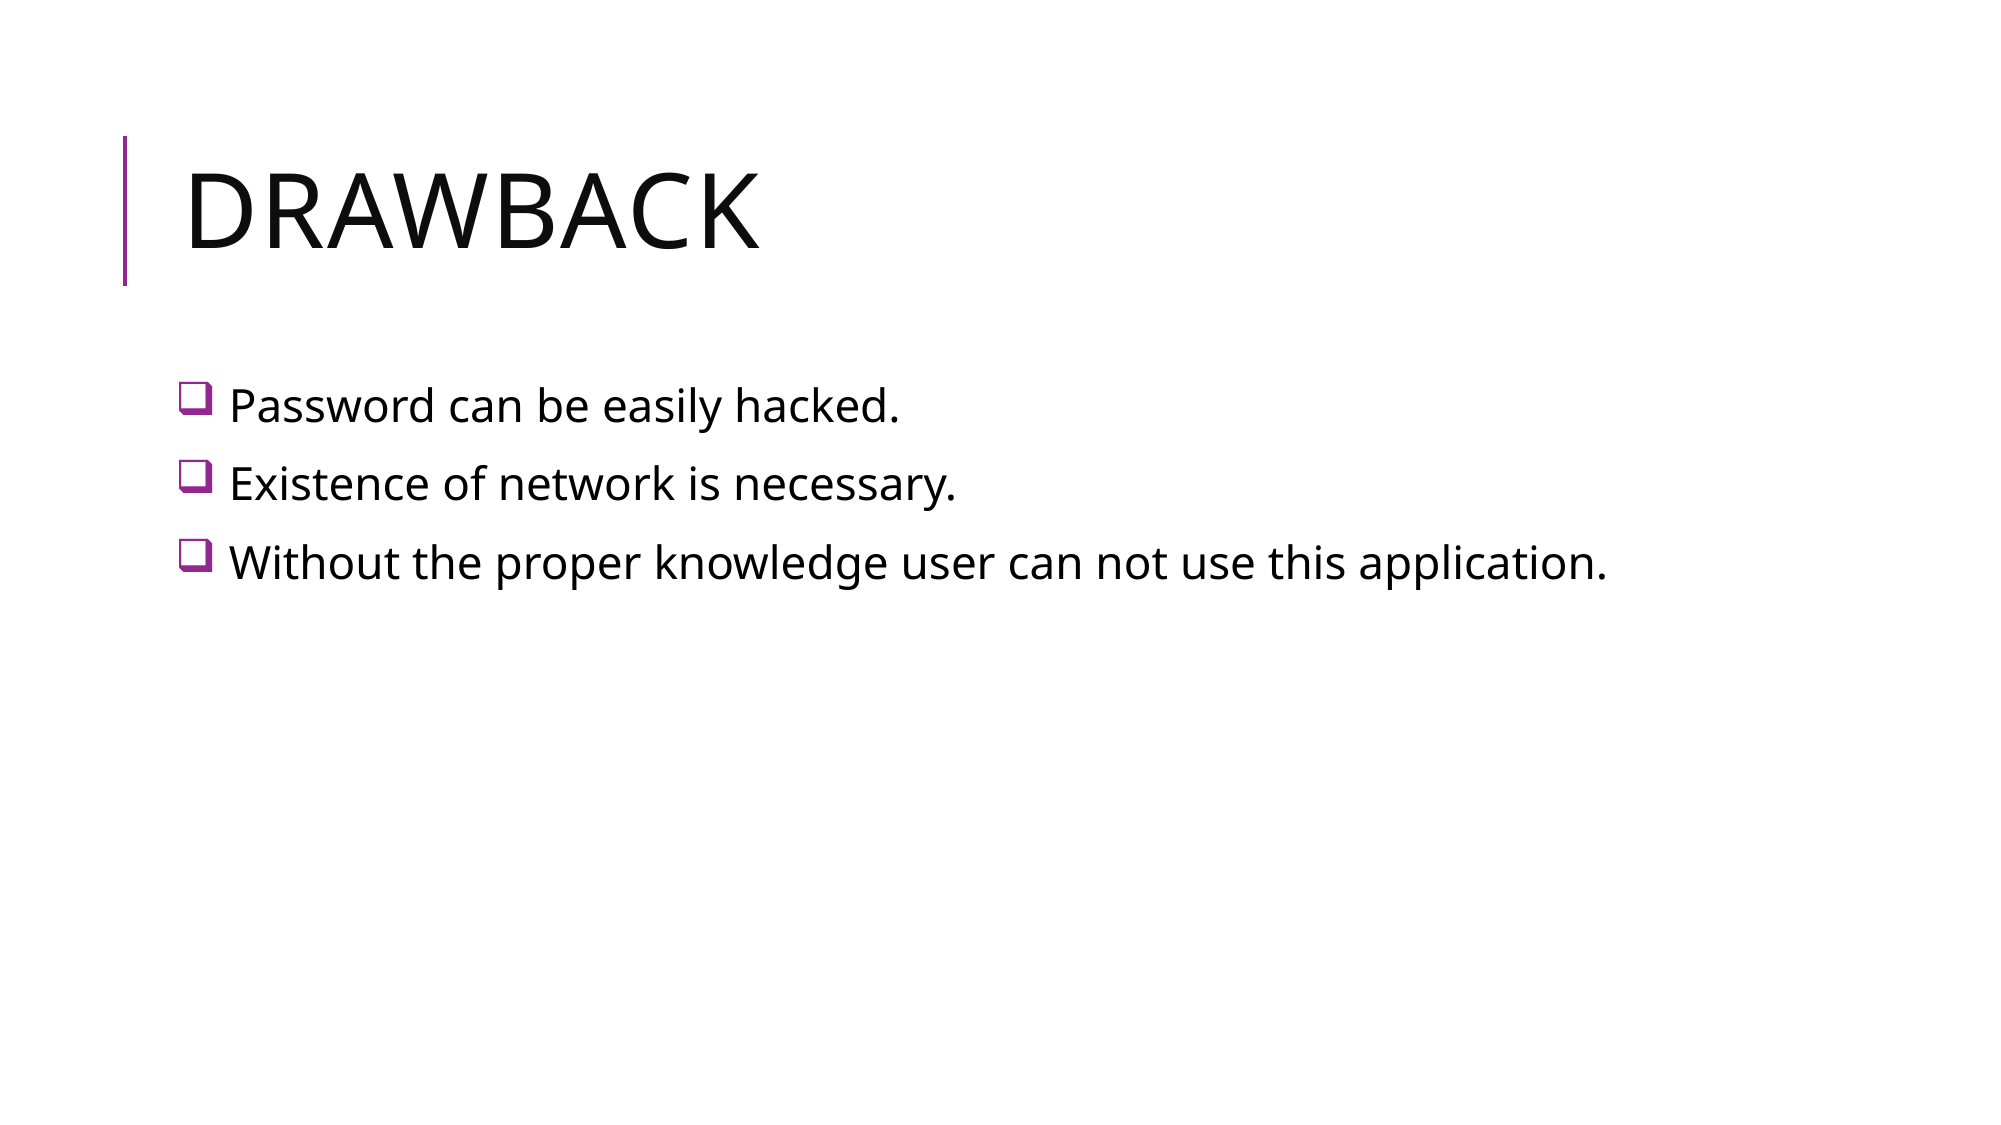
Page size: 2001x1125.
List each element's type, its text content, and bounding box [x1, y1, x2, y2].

title Drawback [168, 96, 1763, 342]
list Password can be easily hacked. Existence of network is necessary. Without the proper knowledge user can not use this application. [168, 375, 1763, 1035]
